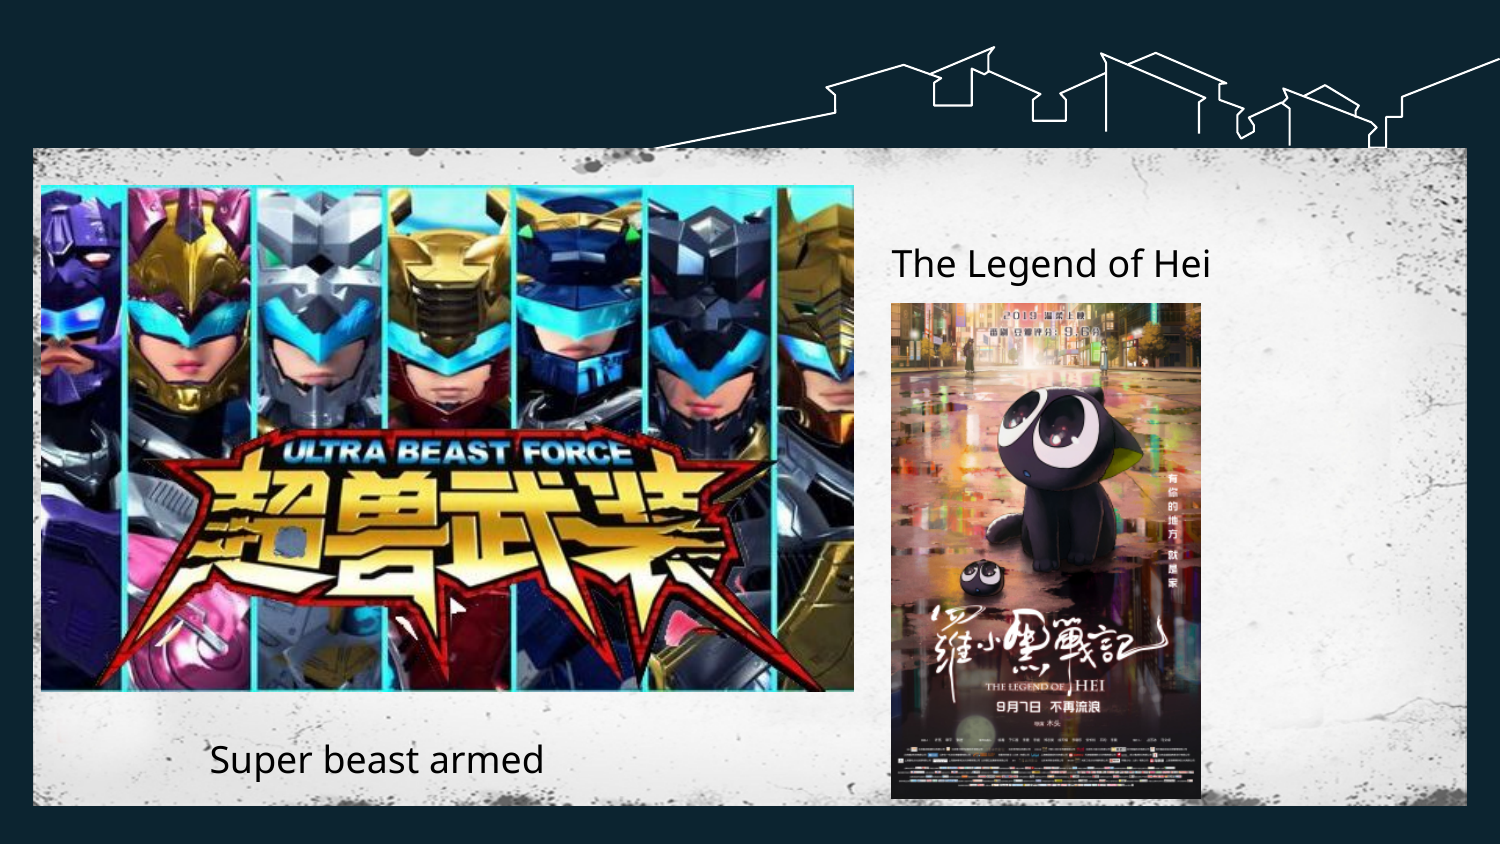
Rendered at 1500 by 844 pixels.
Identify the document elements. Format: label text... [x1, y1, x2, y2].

text_box The Legend of Hei [876, 232, 1294, 293]
text_box Super beast armed [194, 728, 612, 789]
picture [33, 148, 1467, 806]
